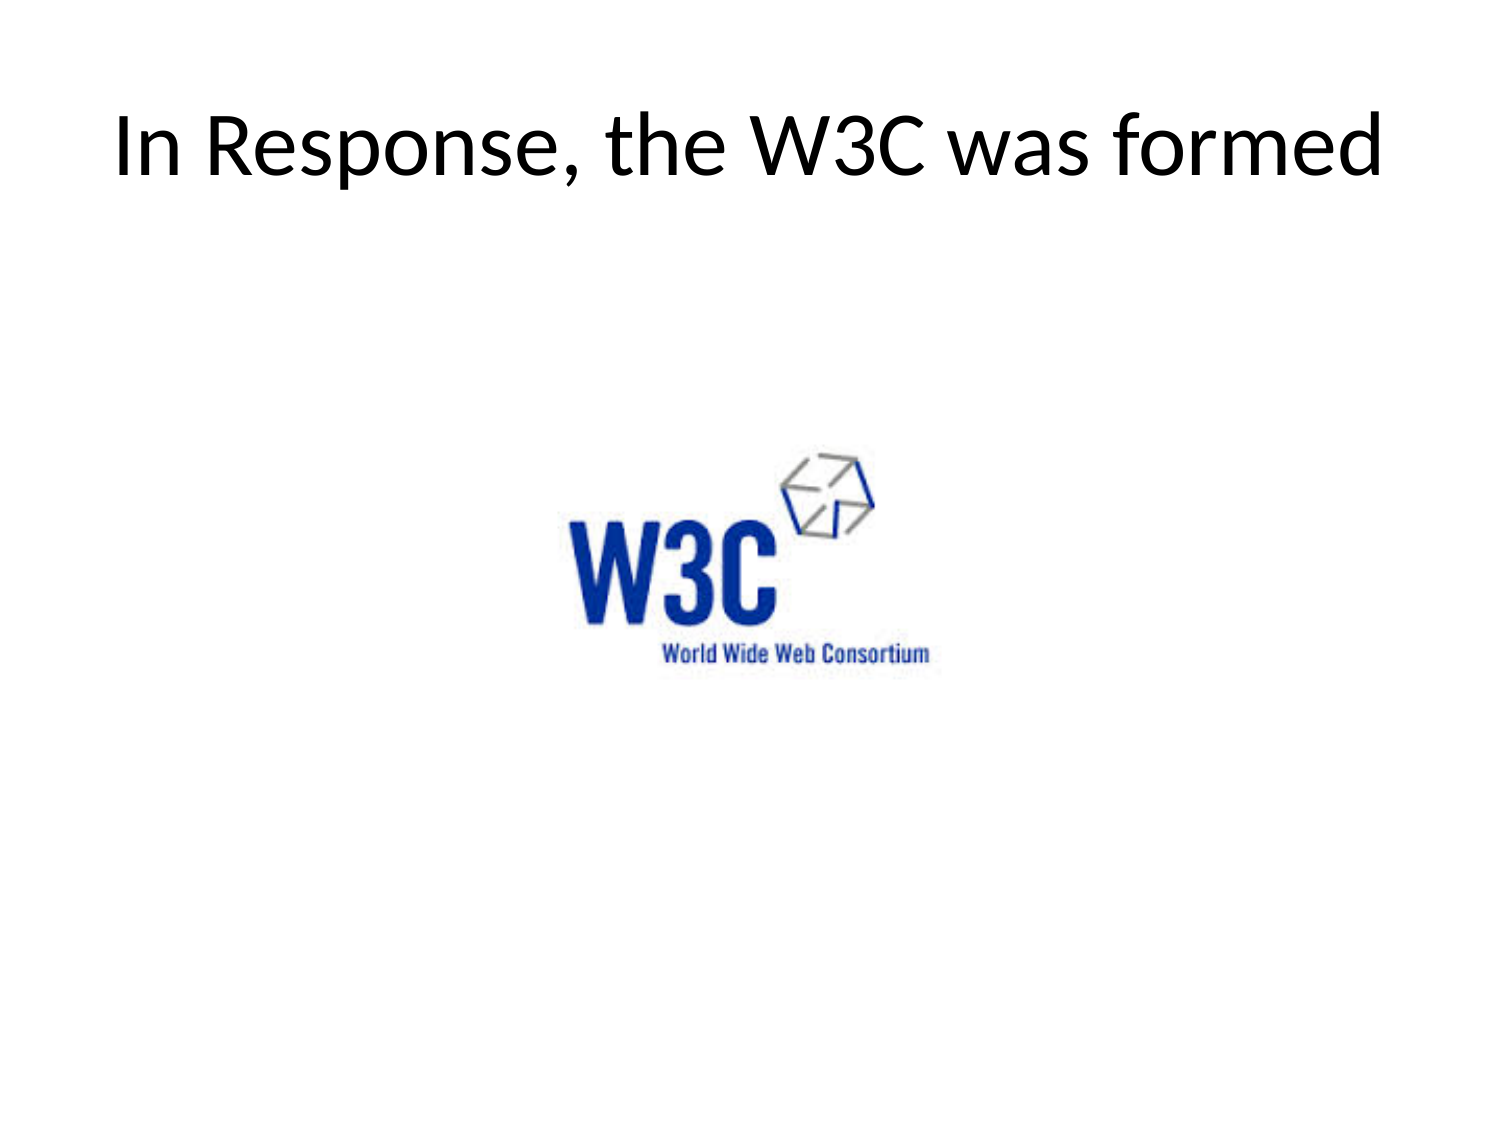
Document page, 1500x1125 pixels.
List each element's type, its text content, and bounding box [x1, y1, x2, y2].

picture [458, 395, 1042, 730]
title In Response, the W3C was formed [75, 45, 1425, 233]
